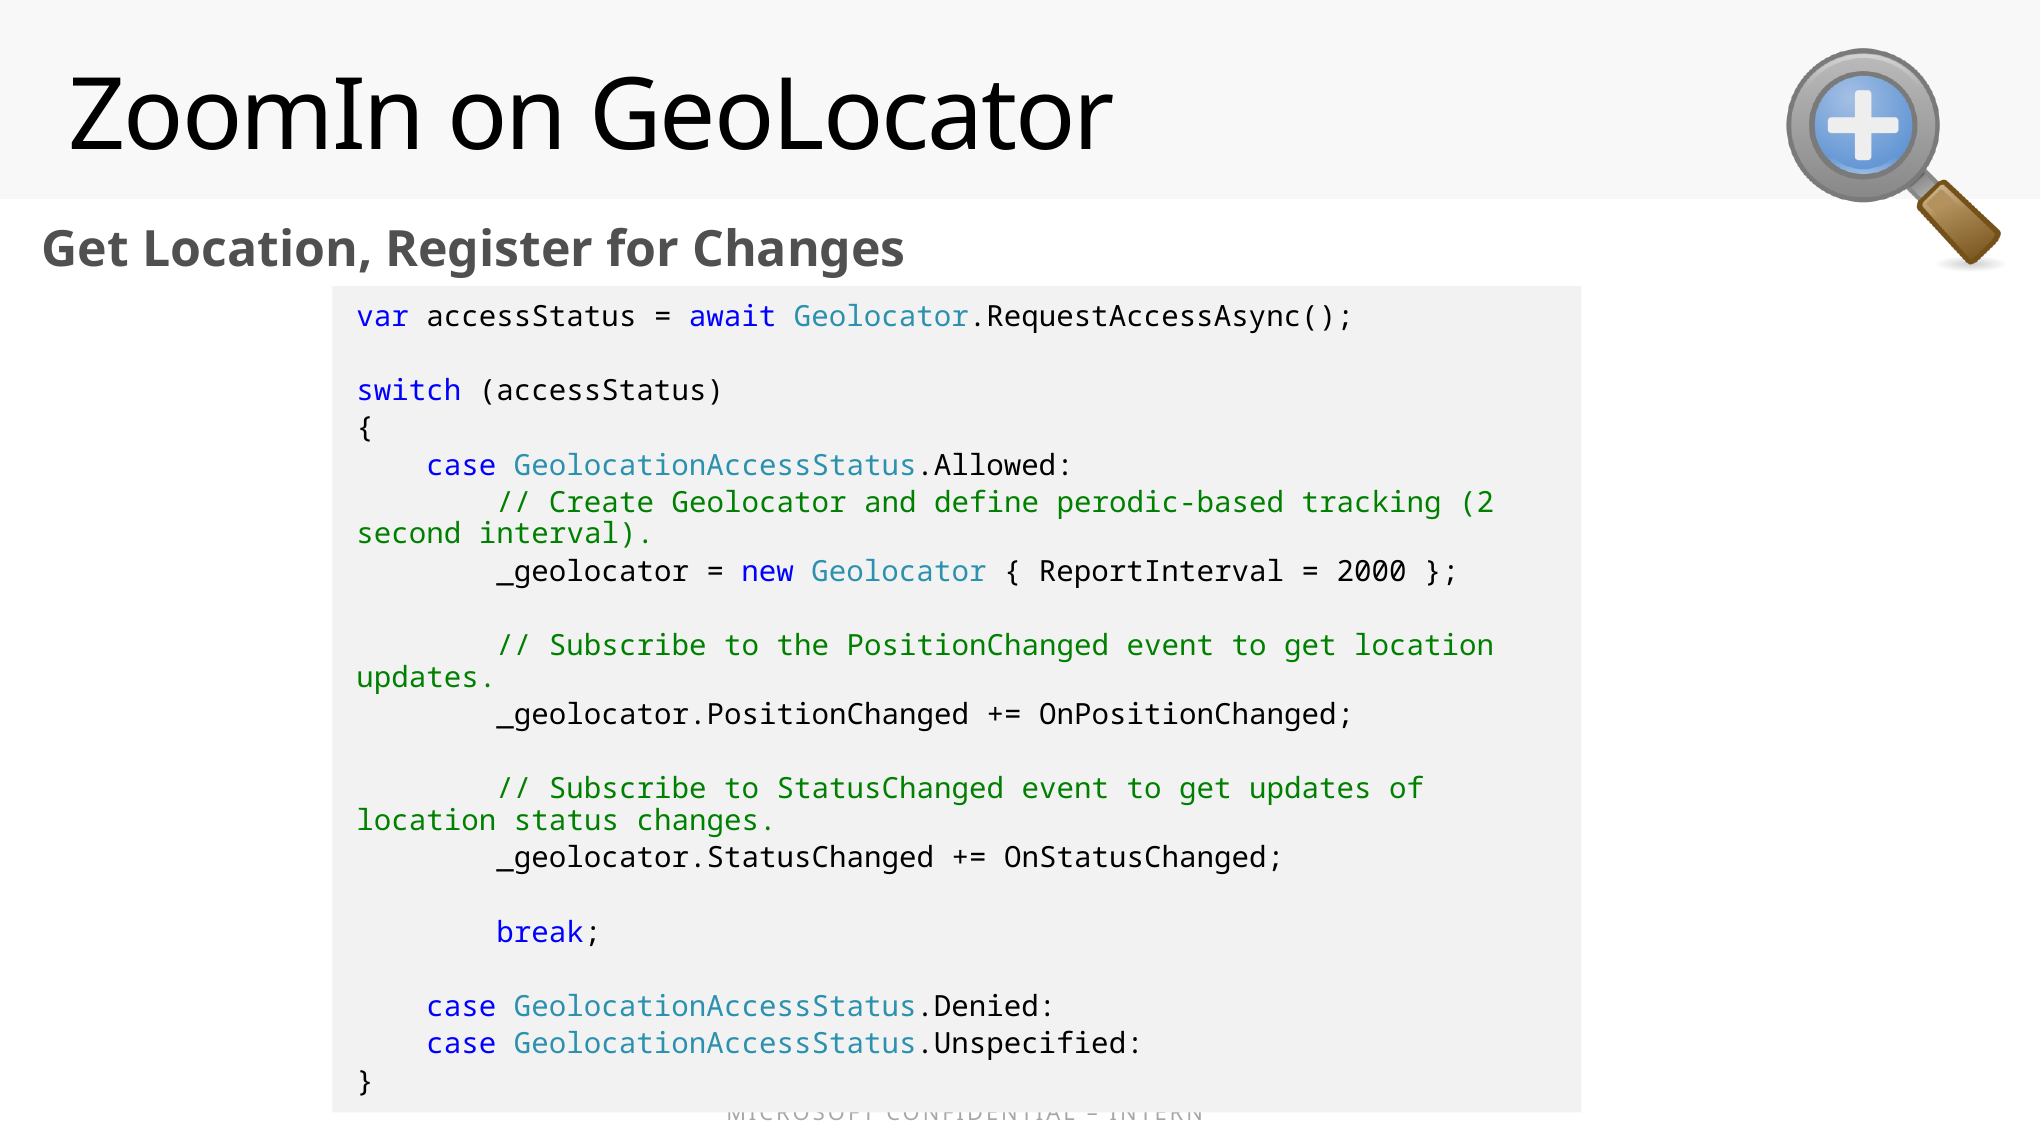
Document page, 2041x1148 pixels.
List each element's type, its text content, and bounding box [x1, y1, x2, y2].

text_box Get Location, Register for Changes [11, 198, 937, 301]
text_box [0, 0, 2041, 200]
title ZoomIn on GeoLocator [45, 48, 1785, 199]
text_box var accessStatus = await Geolocator.RequestAccessAsync(); switch (accessStatus) { case GeolocationAccessStatus.Allowed: // Create Geolocator and define perodic-based tracking (2 second interval). _geolocator = new Geolocator { ReportInterval = 2000 }; // Subscribe to the PositionChanged event to get location updates. _geolocator.PositionChanged += OnPositionChanged; // Subscribe to StatusChanged event to get updates of location status changes. _geolocator.StatusChanged += OnStatusChanged; break; case GeolocationAccessStatus.Denied: case GeolocationAccessStatus.Unspecified: } [332, 286, 1582, 1113]
picture [1785, 48, 2008, 272]
